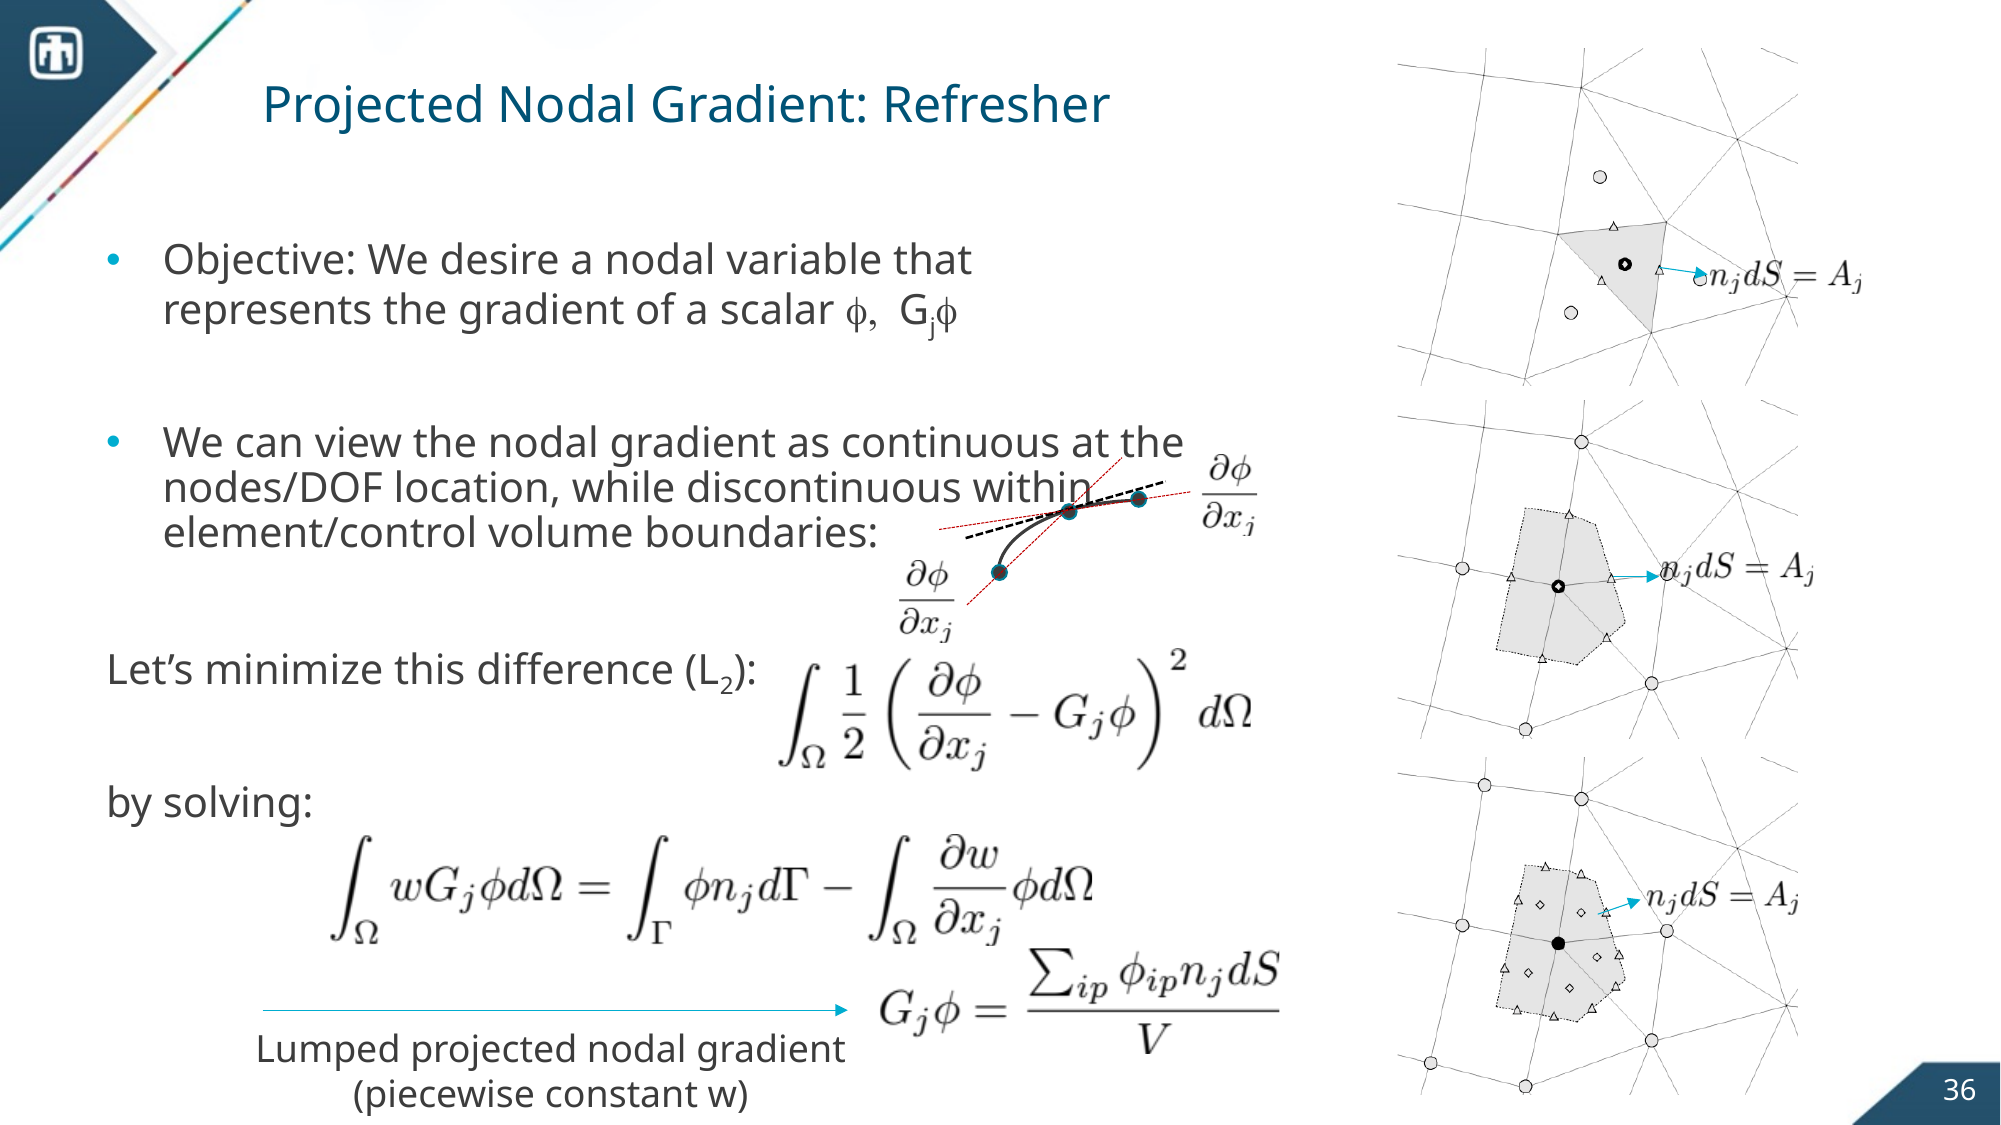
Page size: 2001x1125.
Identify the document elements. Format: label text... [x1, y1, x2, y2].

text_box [939, 457, 1284, 647]
title Projected Nodal Gradient: Refresher [262, 42, 1919, 170]
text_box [1597, 899, 1641, 915]
slide_number 36 [1919, 1061, 2000, 1122]
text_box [1659, 267, 1708, 275]
picture [0, 0, 2001, 1125]
list Objective: We desire a nodal variable that represents the gradient of a scalar f, Gjf We can view the nodal gradient as continuous at the nodes/DOF location, while discontinuous within element/control volume boundaries: Let’s minimize this difference (L2): by solving: [106, 231, 1193, 1083]
